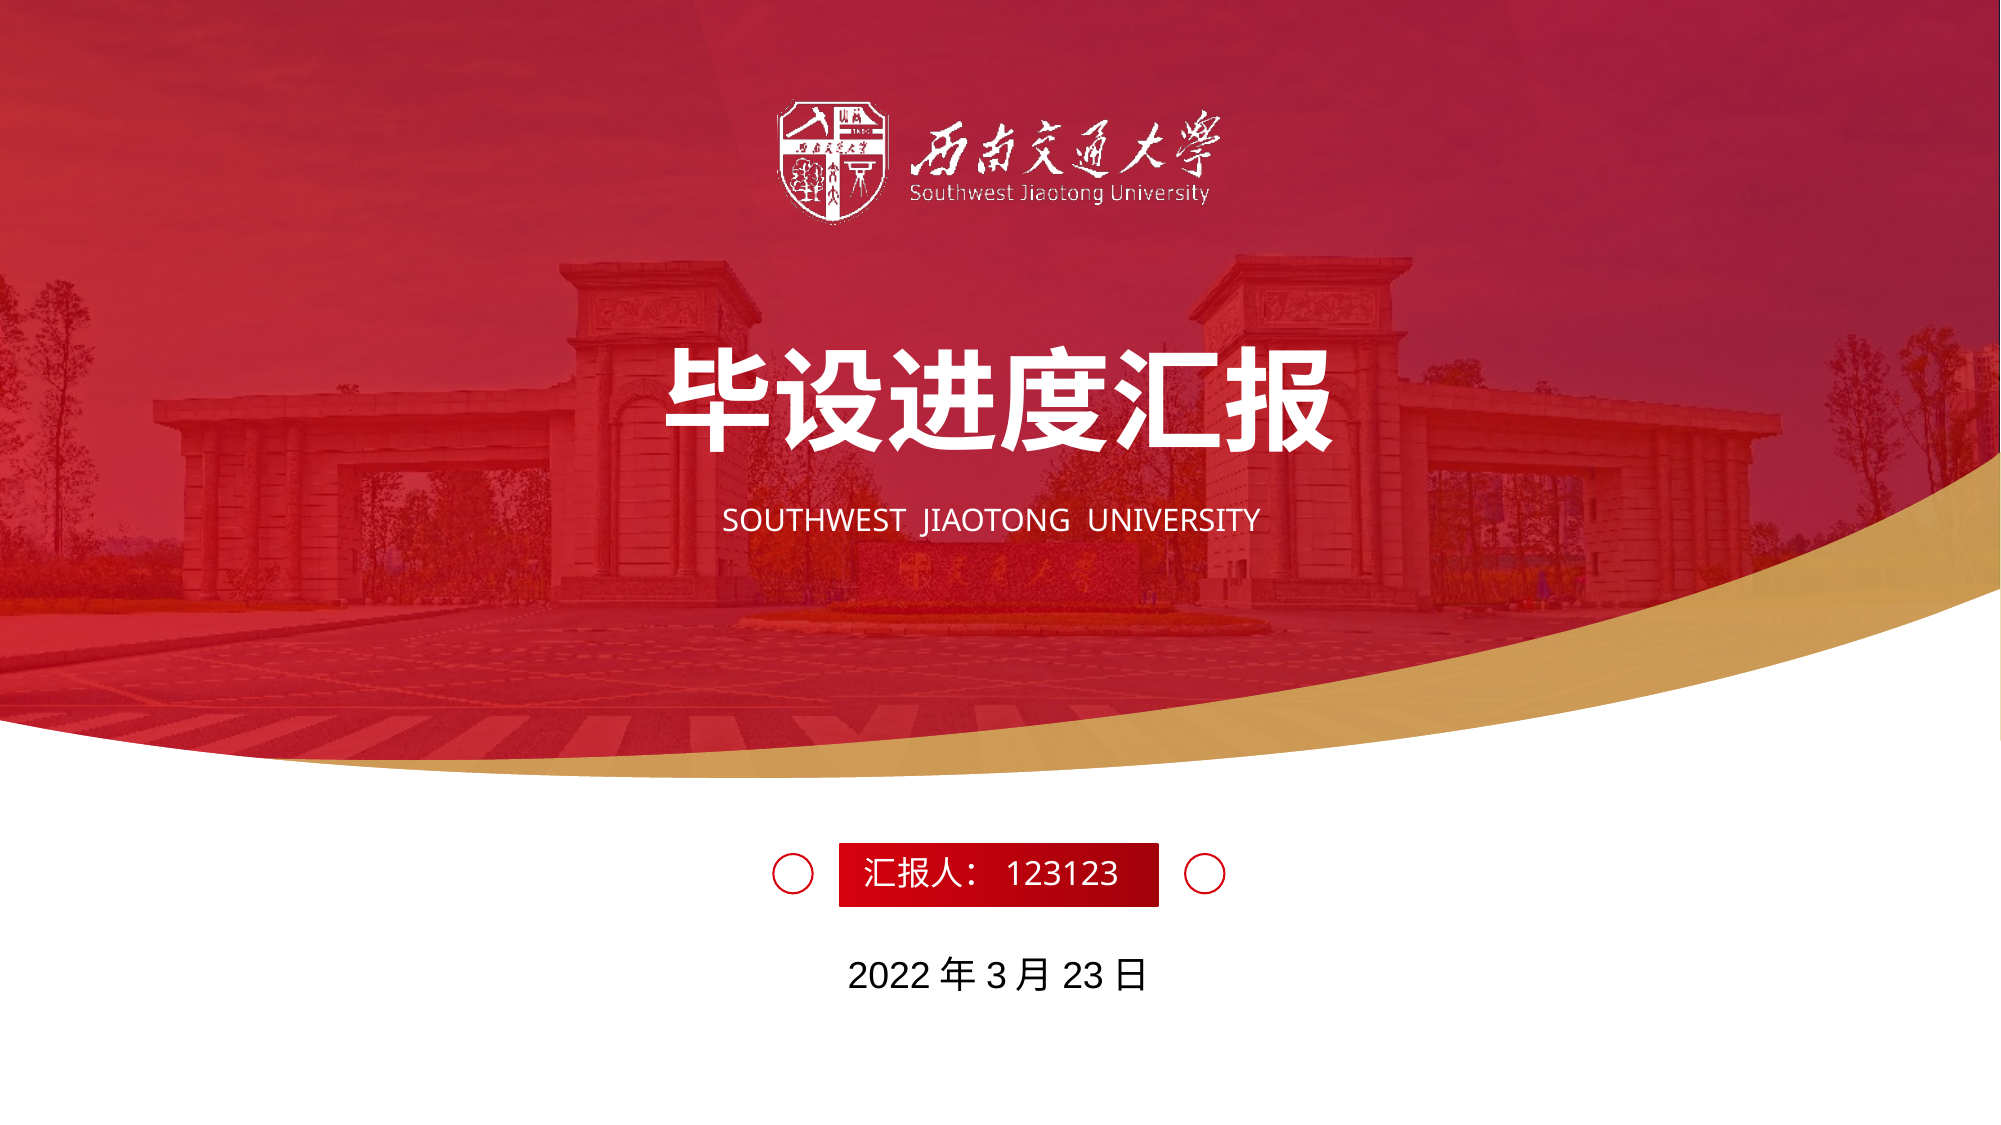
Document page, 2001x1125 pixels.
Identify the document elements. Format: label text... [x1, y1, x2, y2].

picture [0, 0, 1595, 760]
list 汇报人：123123 [839, 843, 1159, 907]
text_box 2022年3月23日 [738, 944, 1260, 1004]
subtitle SOUTHWEST JIAOTONG UNIVERSITY [109, 497, 1889, 546]
text_box [1184, 852, 1226, 895]
text_box [772, 852, 814, 895]
title 毕设进度汇报 [108, 337, 1890, 447]
